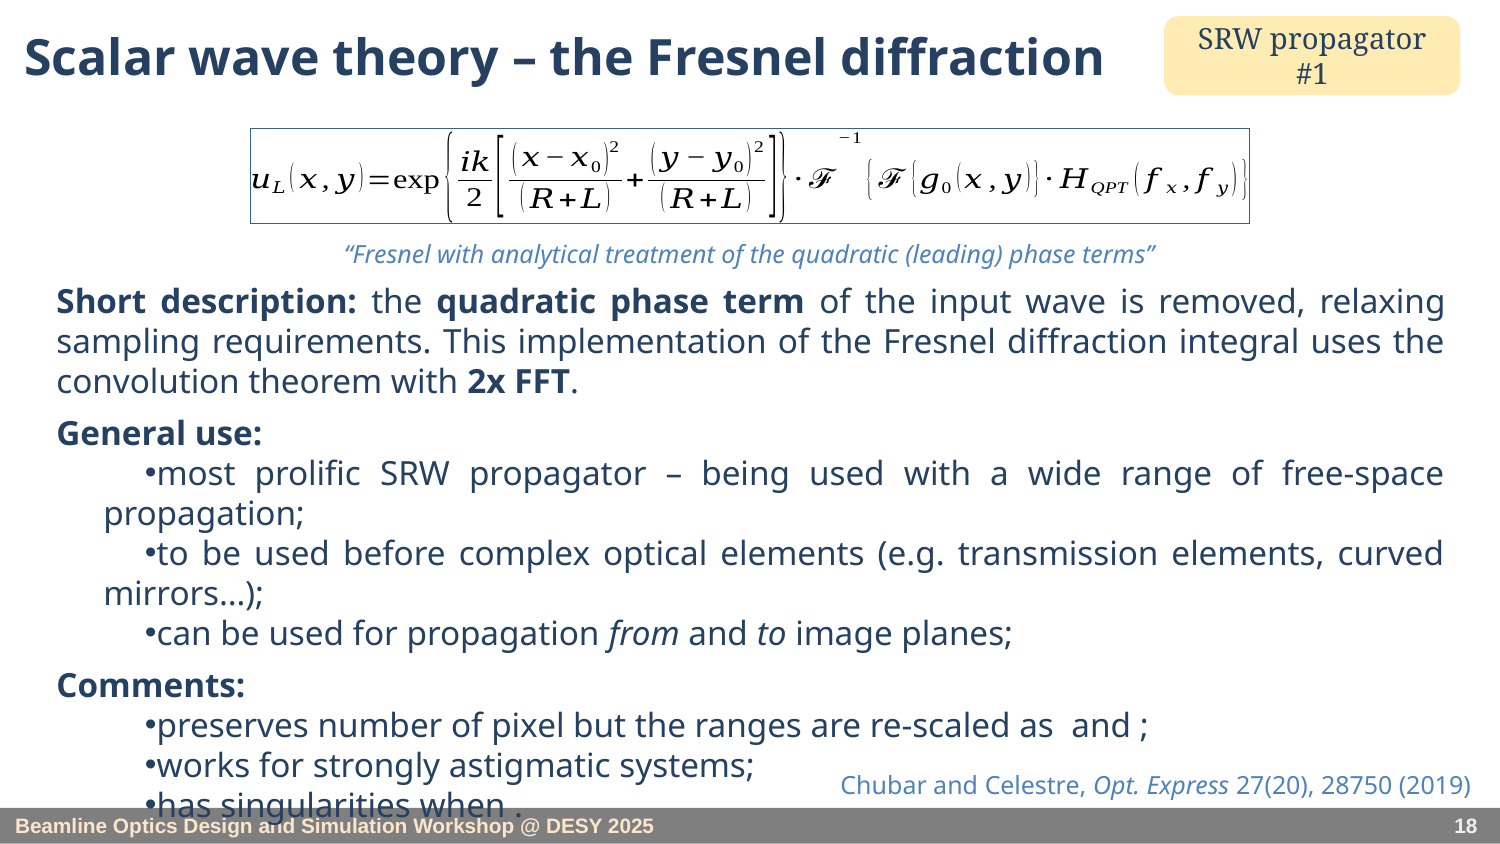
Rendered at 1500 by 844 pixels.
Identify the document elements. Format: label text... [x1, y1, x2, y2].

text_box “Fresnel with analytical treatment of the quadratic (leading) phase terms” [250, 231, 1250, 276]
text_box Chubar and Celestre, Opt. Express 27(20), 28750 (2019) [749, 762, 1493, 807]
title Scalar wave theory – the Fresnel diffraction [9, 10, 1493, 102]
text_box SRW propagator #1 [1164, 16, 1461, 96]
slide_number 18 [1379, 807, 1493, 844]
